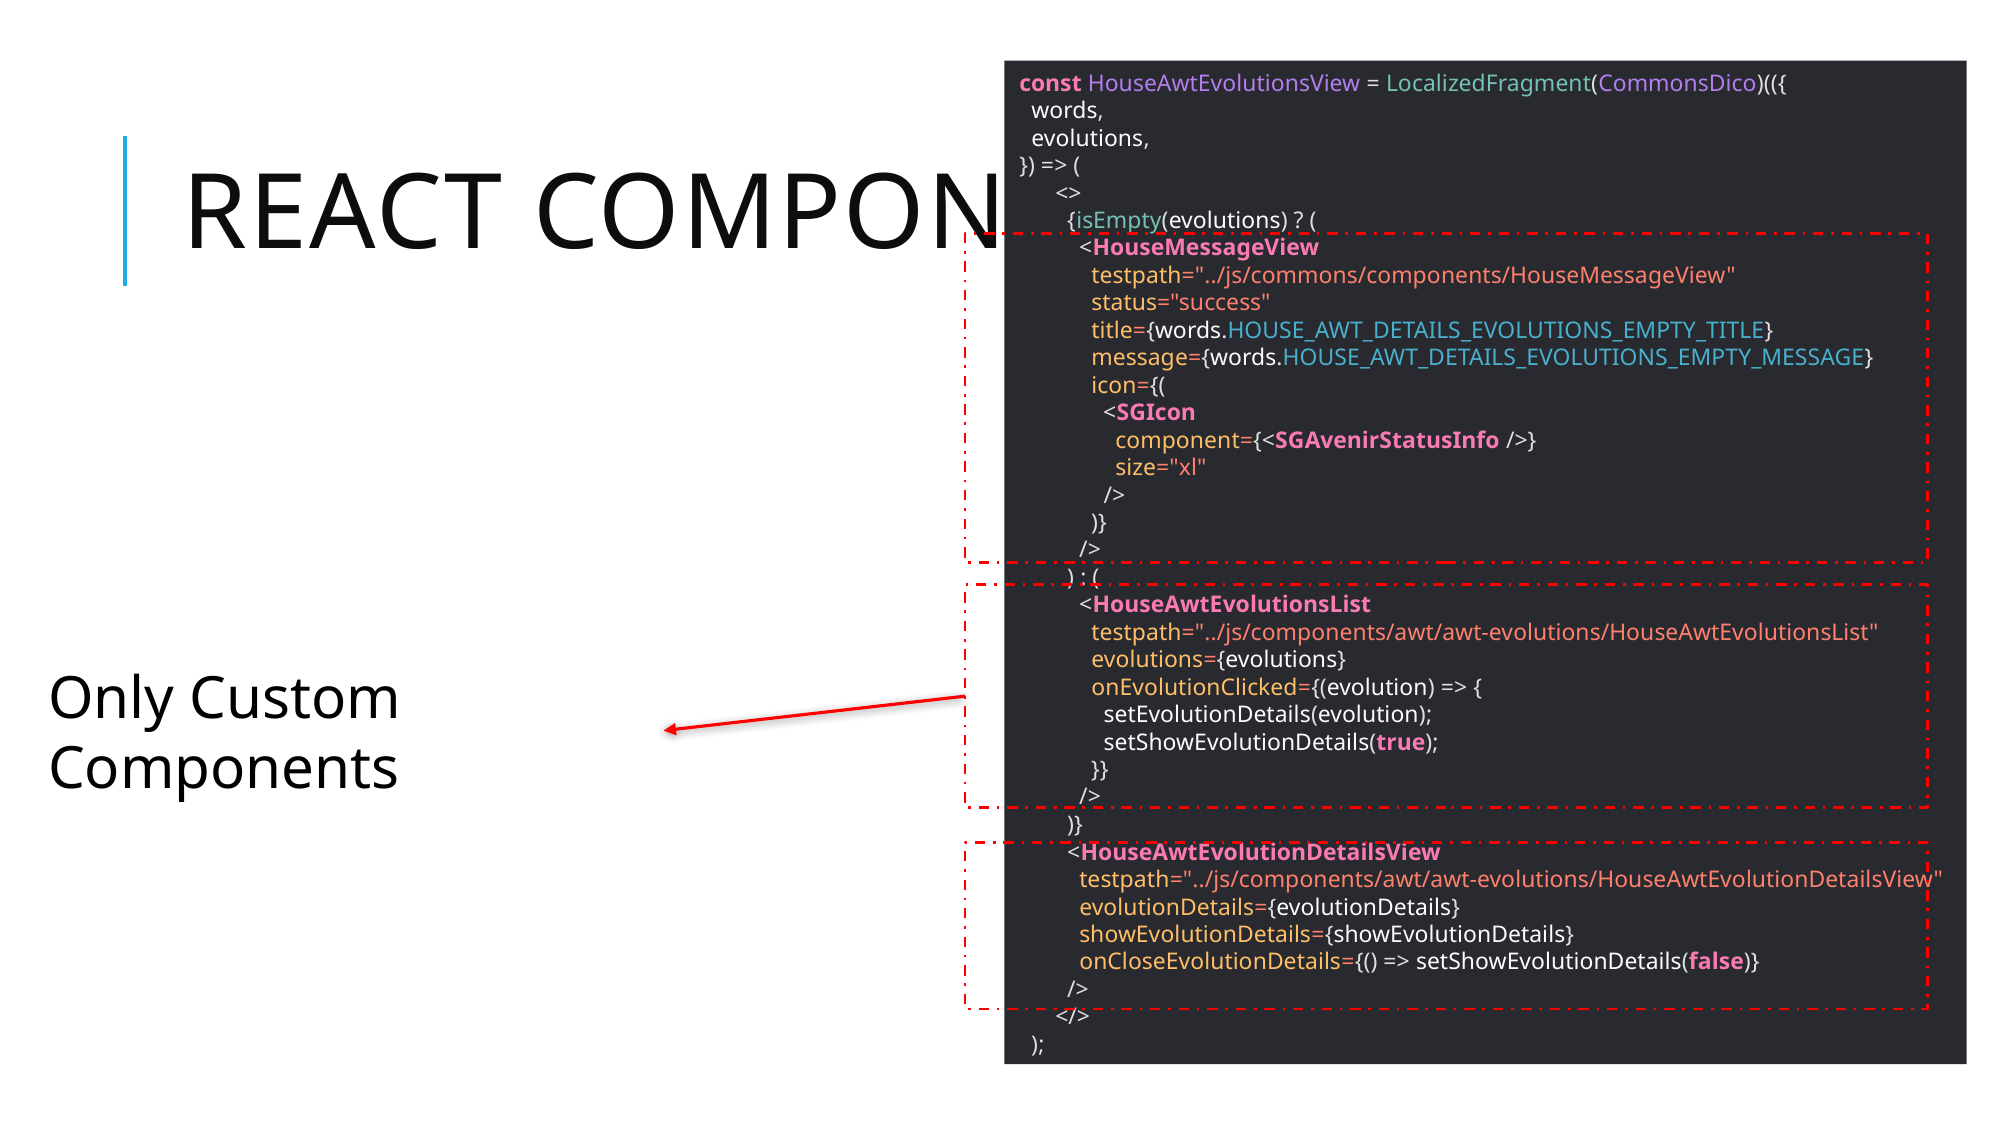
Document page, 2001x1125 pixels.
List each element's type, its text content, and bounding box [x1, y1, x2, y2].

text_box [964, 232, 1929, 564]
text_box const HouseAwtEvolutionsView = LocalizedFragment(CommonsDico)(({ words, evolutions, }) => ( <> {isEmpty(evolutions) ? ( <HouseMessageView testpath="../js/commons/components/HouseMessageView" status="success" title={words.HOUSE_AWT_DETAILS_EVOLUTIONS_EMPTY_TITLE} message={words.HOUSE_AWT_DETAILS_EVOLUTIONS_EMPTY_MESSAGE} icon={( <SGIcon component={<SGAvenirStatusInfo />} size="xl" /> )} /> ) : ( <HouseAwtEvolutionsList testpath="../js/components/awt/awt-evolutions/HouseAwtEvolutionsList" evolutions={evolutions} onEvolutionClicked={(evolution) => { setEvolutionDetails(evolution); setShowEvolutionDetails(true); }} /> )} <HouseAwtEvolutionDetailsView testpath="../js/components/awt/awt-evolutions/HouseAwtEvolutionDetailsView" evolutionDetails={evolutionDetails} showEvolutionDetails={showEvolutionDetails} onCloseEvolutionDetails={() => setShowEvolutionDetails(false)} /> </> ); [1004, 60, 1967, 1065]
text_box [964, 841, 1929, 1010]
text_box Only Custom Components [33, 653, 664, 808]
title React component [168, 96, 1004, 342]
text_box [964, 583, 1929, 809]
